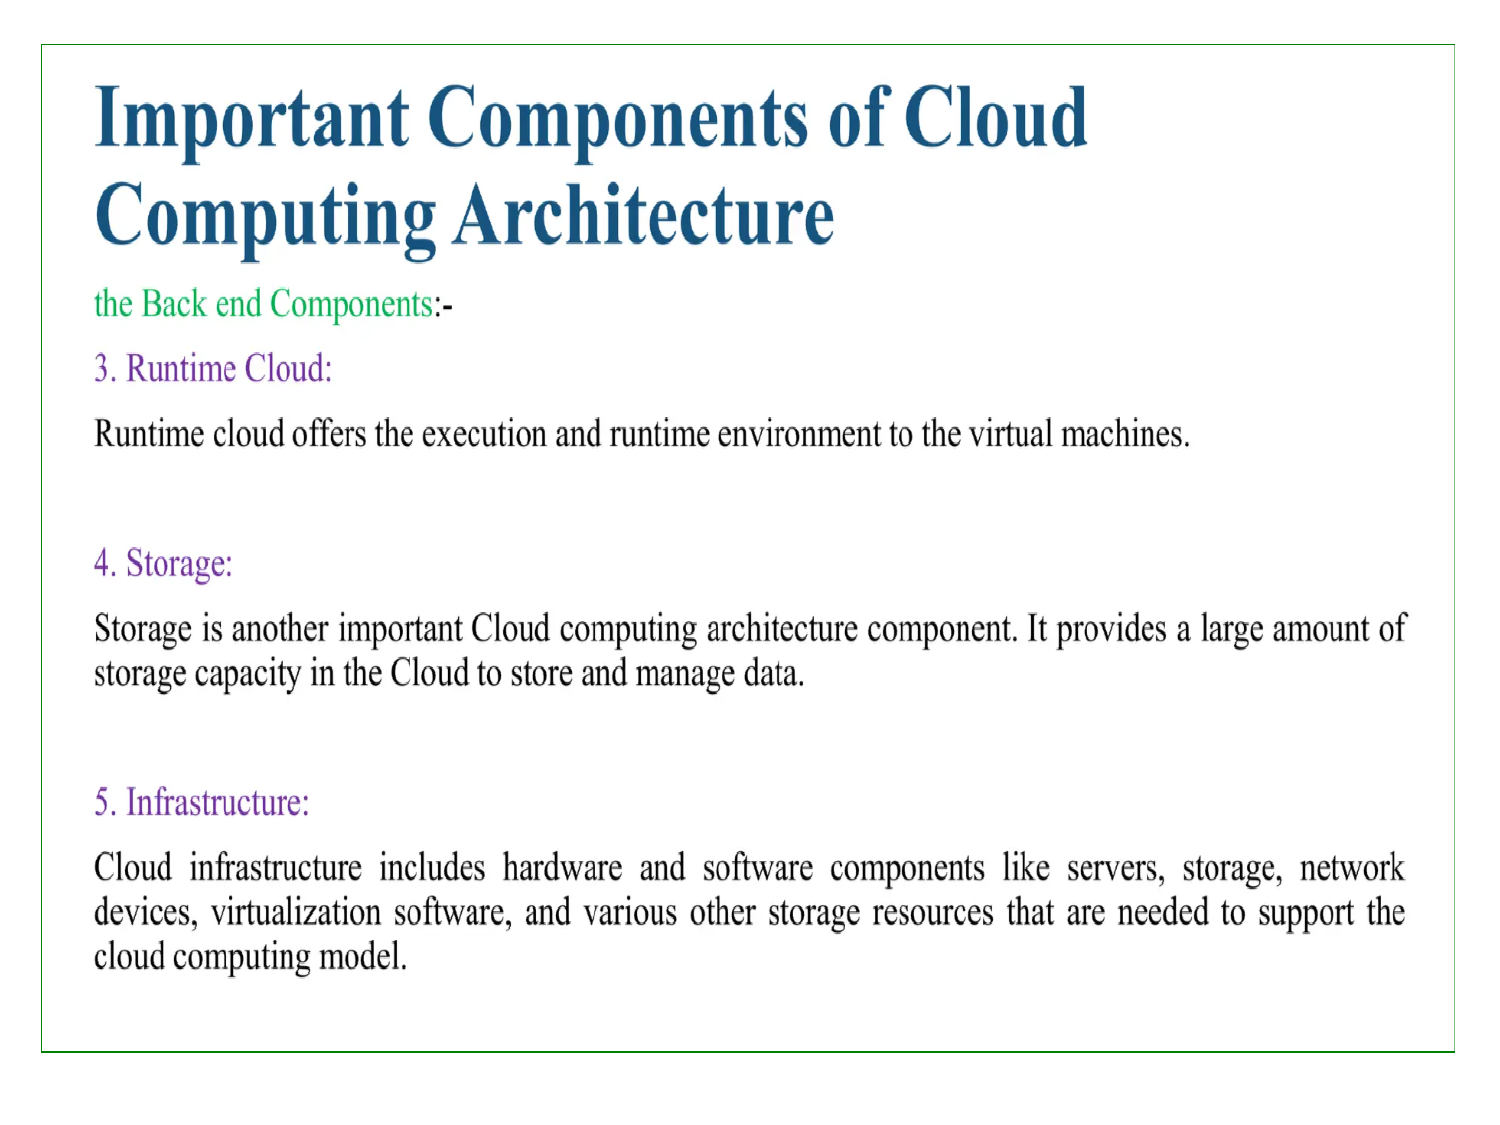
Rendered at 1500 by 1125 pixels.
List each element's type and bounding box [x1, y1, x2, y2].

picture [41, 44, 1455, 1054]
